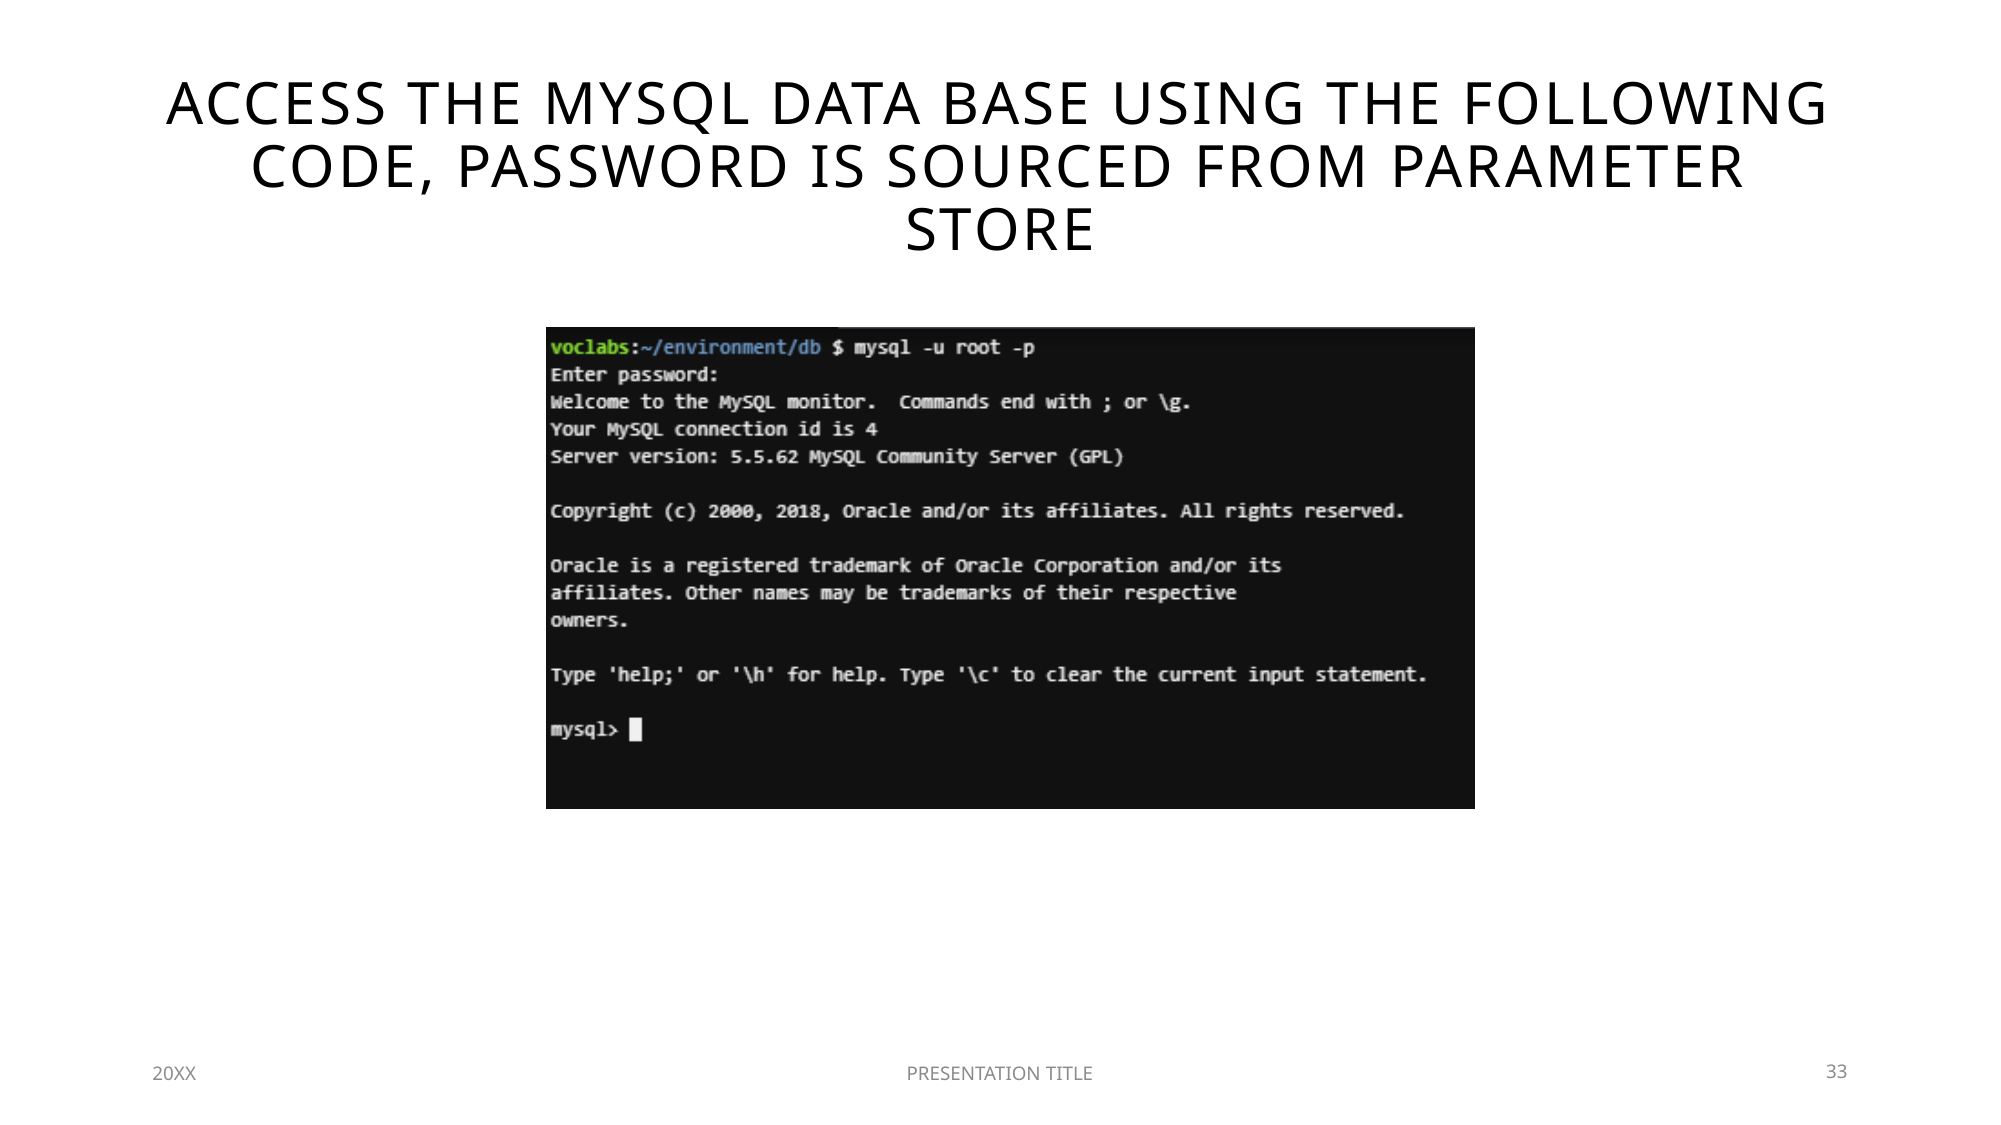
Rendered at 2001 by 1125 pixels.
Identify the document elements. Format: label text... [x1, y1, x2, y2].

footer PRESENTATION TITLE [662, 1042, 1338, 1103]
slide_number 33 [1412, 1042, 1863, 1103]
slide_number 20XX [137, 1042, 588, 1103]
title Access the mysql data base using the following code, password is sourced from parameter store [137, 59, 1863, 278]
picture [546, 327, 1475, 809]
